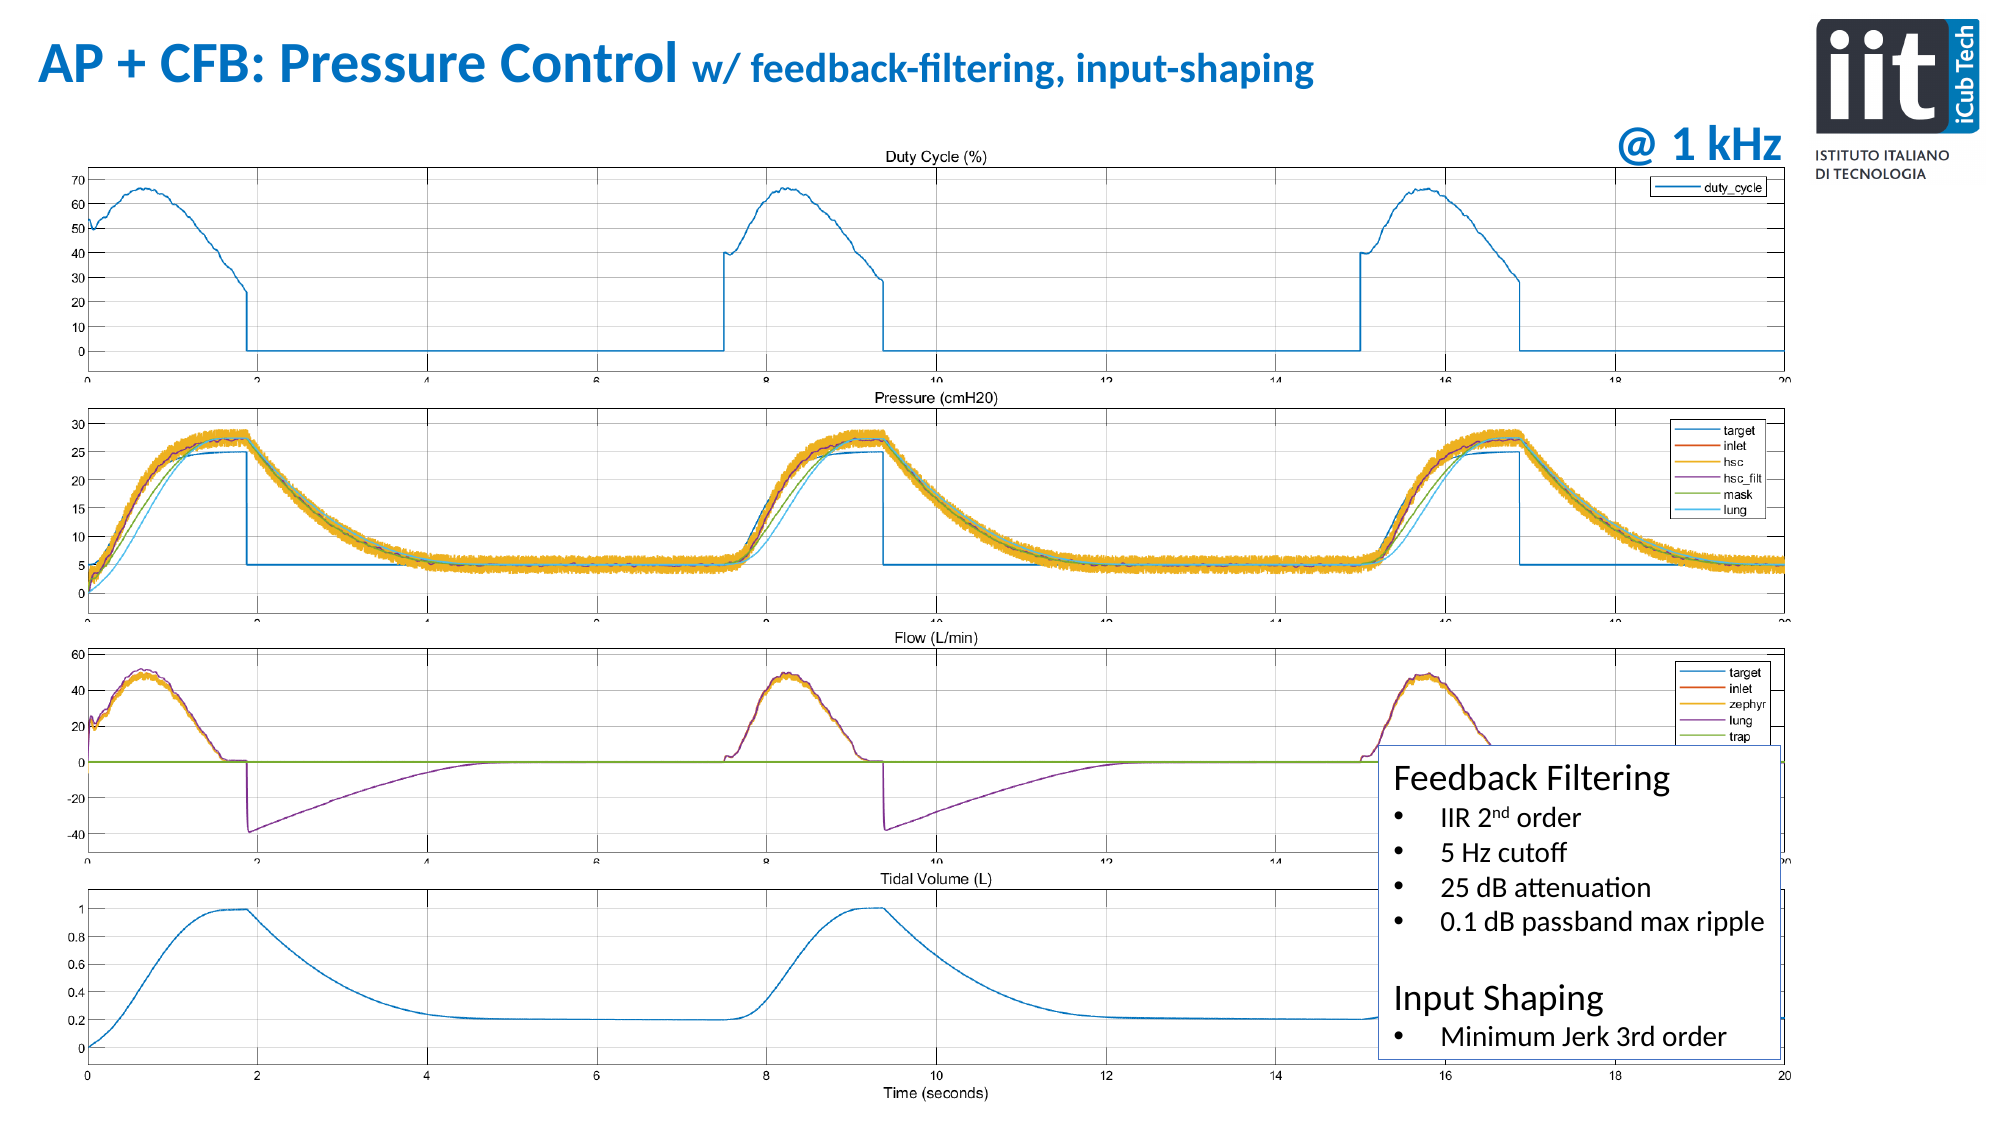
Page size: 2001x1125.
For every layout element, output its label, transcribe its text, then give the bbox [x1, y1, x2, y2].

text_box AP + CFB: Pressure Control w/ feedback-filtering, input-shaping [23, 17, 1330, 102]
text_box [65, 143, 1799, 1106]
picture [1809, 13, 1986, 185]
text_box @ 1 kHz [1599, 102, 1798, 143]
